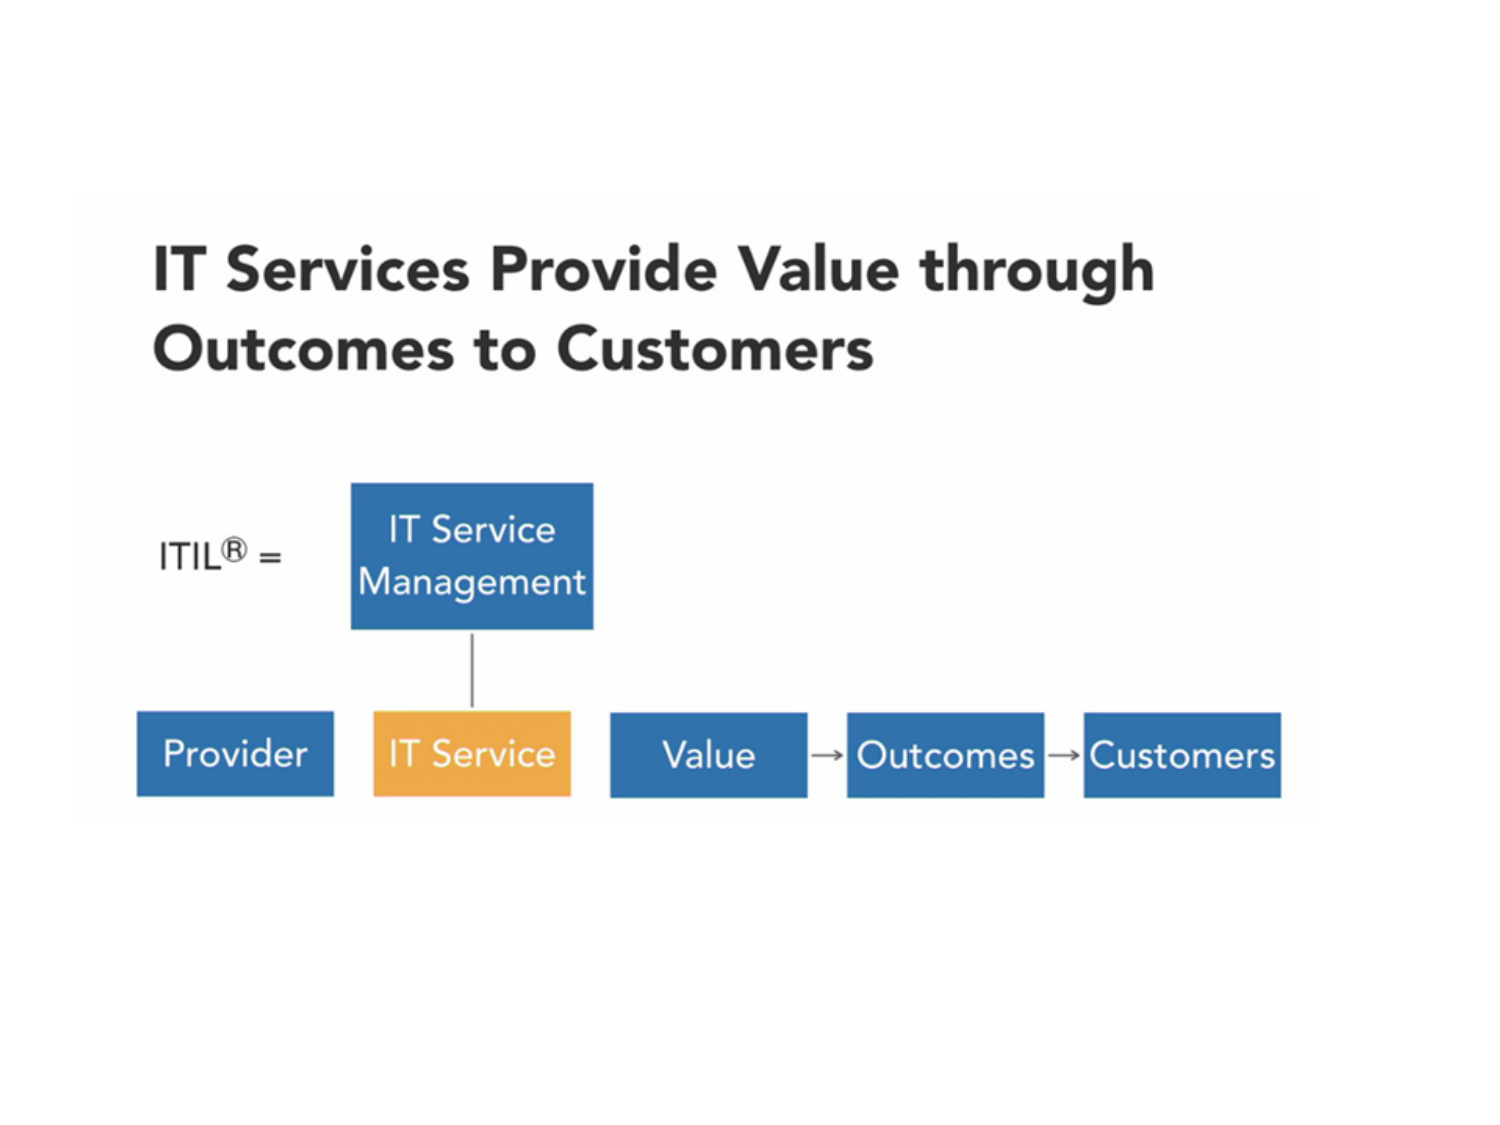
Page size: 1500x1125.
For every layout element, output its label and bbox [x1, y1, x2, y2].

picture [68, 166, 1432, 958]
